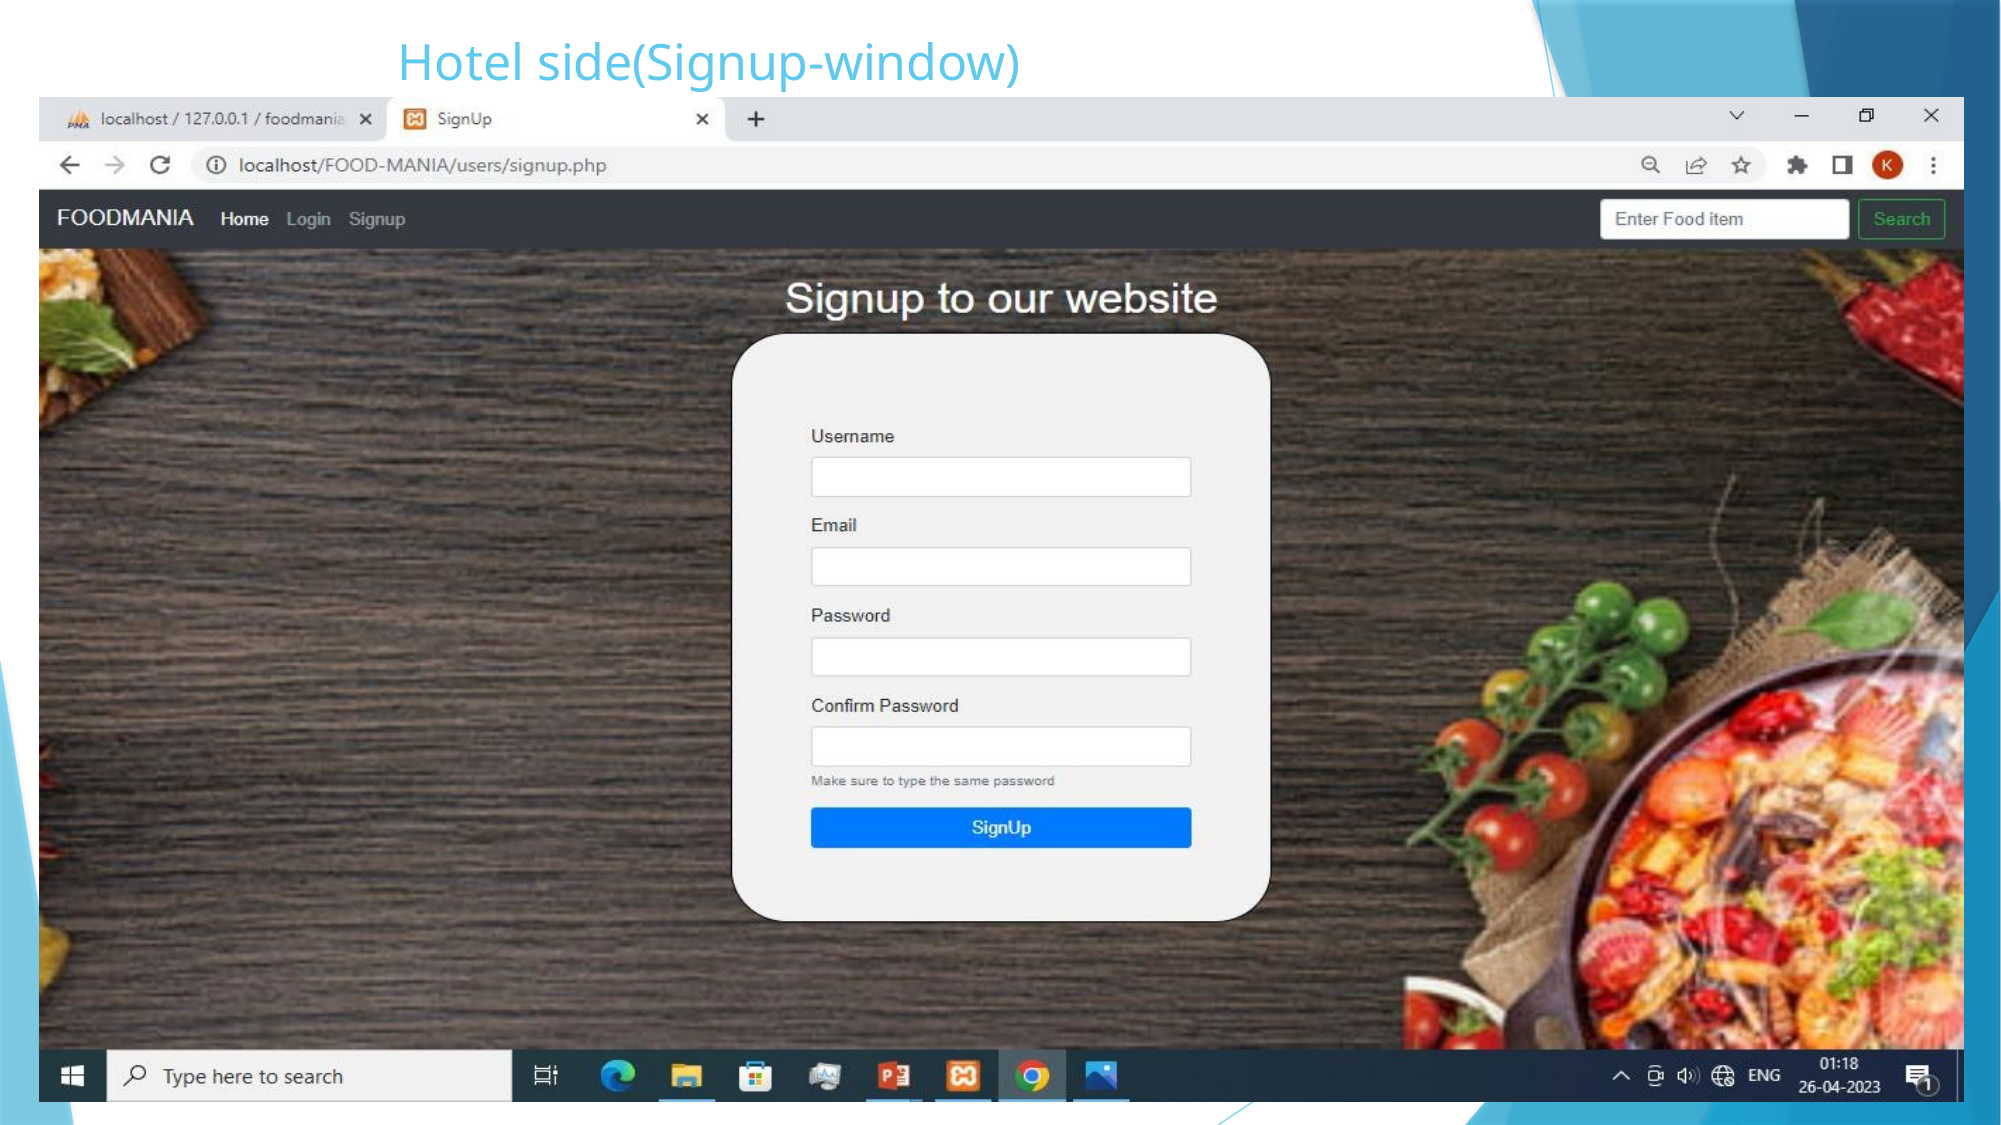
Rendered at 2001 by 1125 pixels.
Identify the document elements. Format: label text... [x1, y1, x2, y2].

text_box Hotel side(Signup-window) [395, 28, 1466, 91]
picture [38, 96, 1964, 1102]
